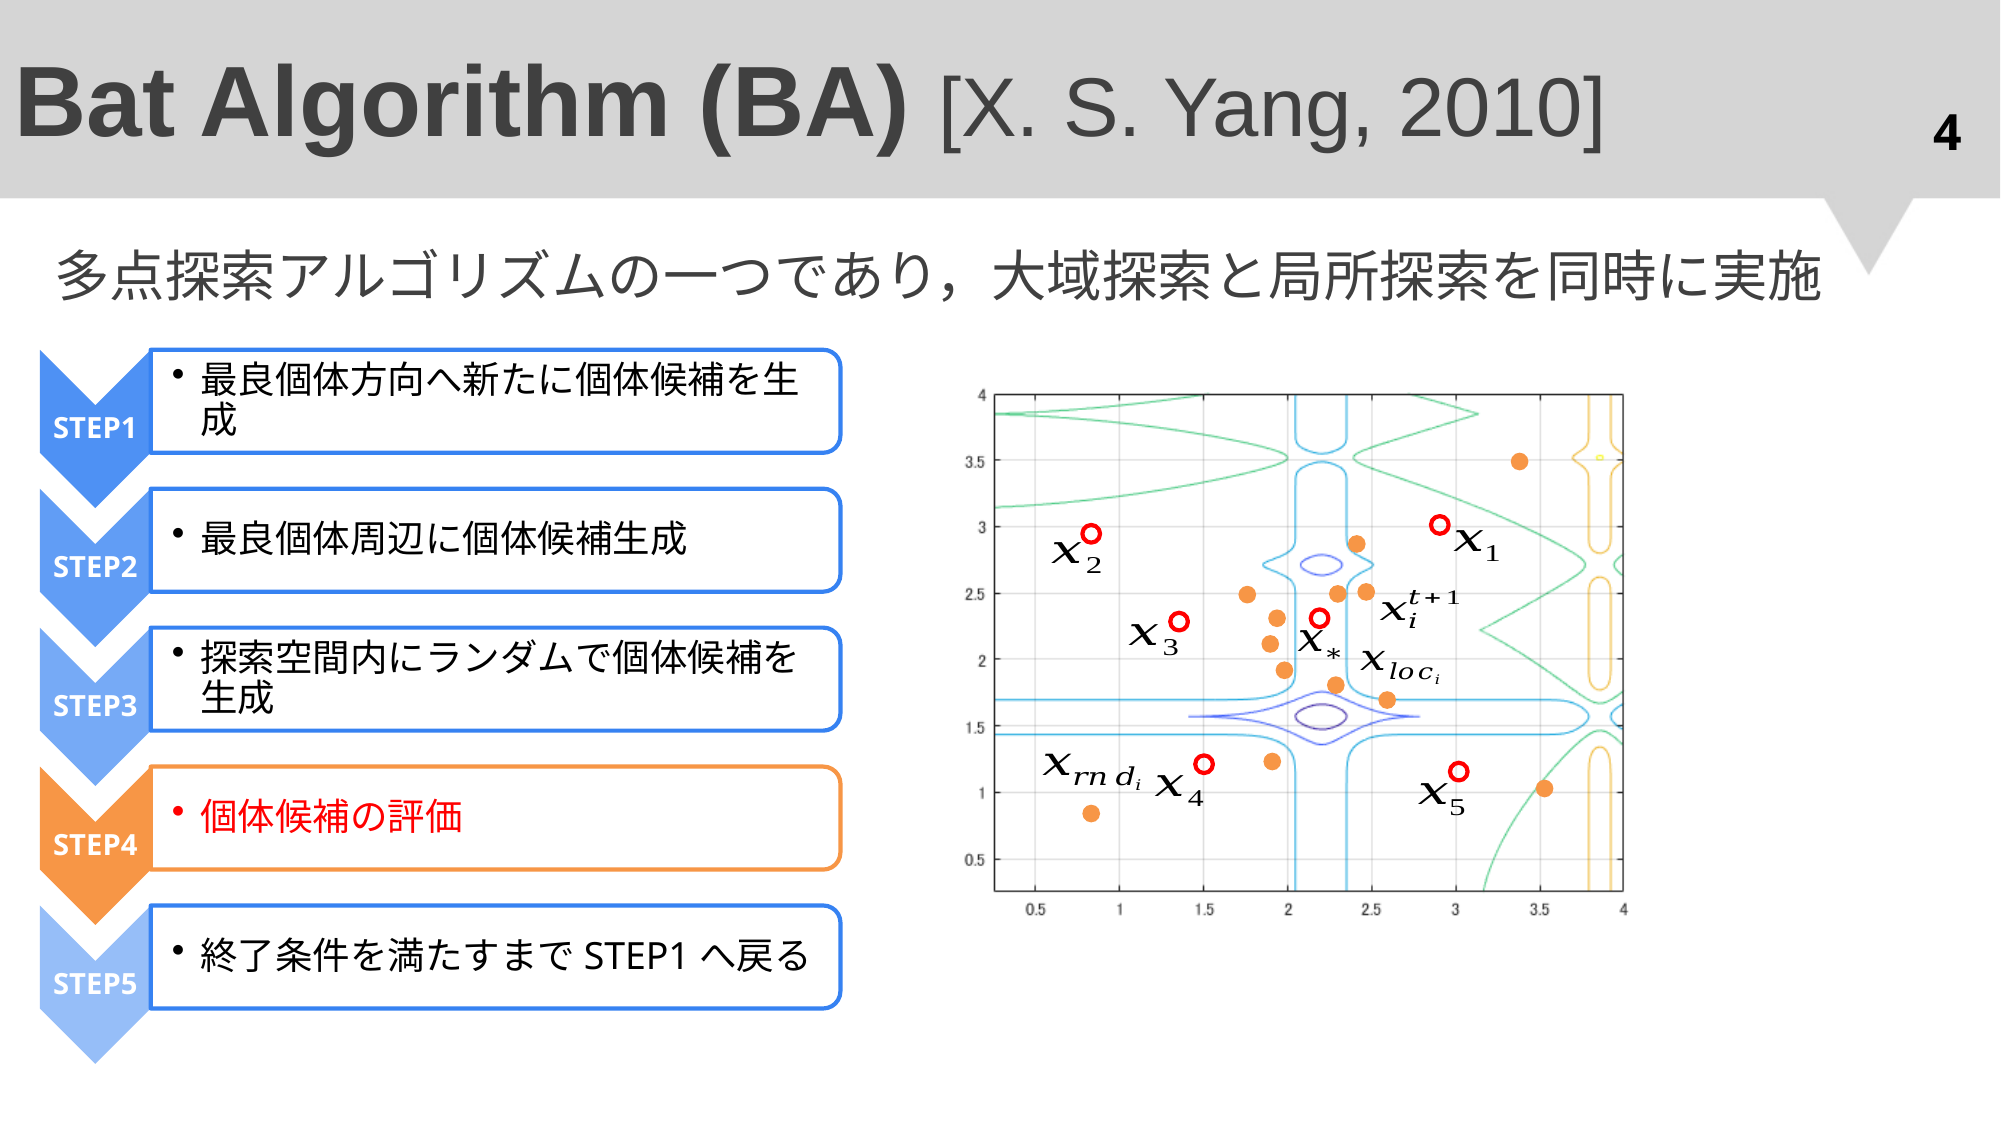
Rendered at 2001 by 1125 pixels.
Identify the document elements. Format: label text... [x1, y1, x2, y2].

picture [0, 0, 2001, 1125]
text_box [39, 349, 841, 1065]
title Bat Algorithm (BA) [X. S. Yang, 2010] [0, 0, 2000, 194]
text_box 4 [1769, 93, 1977, 168]
list 多点探索アルゴリズムの一つであり，大域探索と局所探索を同時に実施 [39, 224, 1948, 326]
